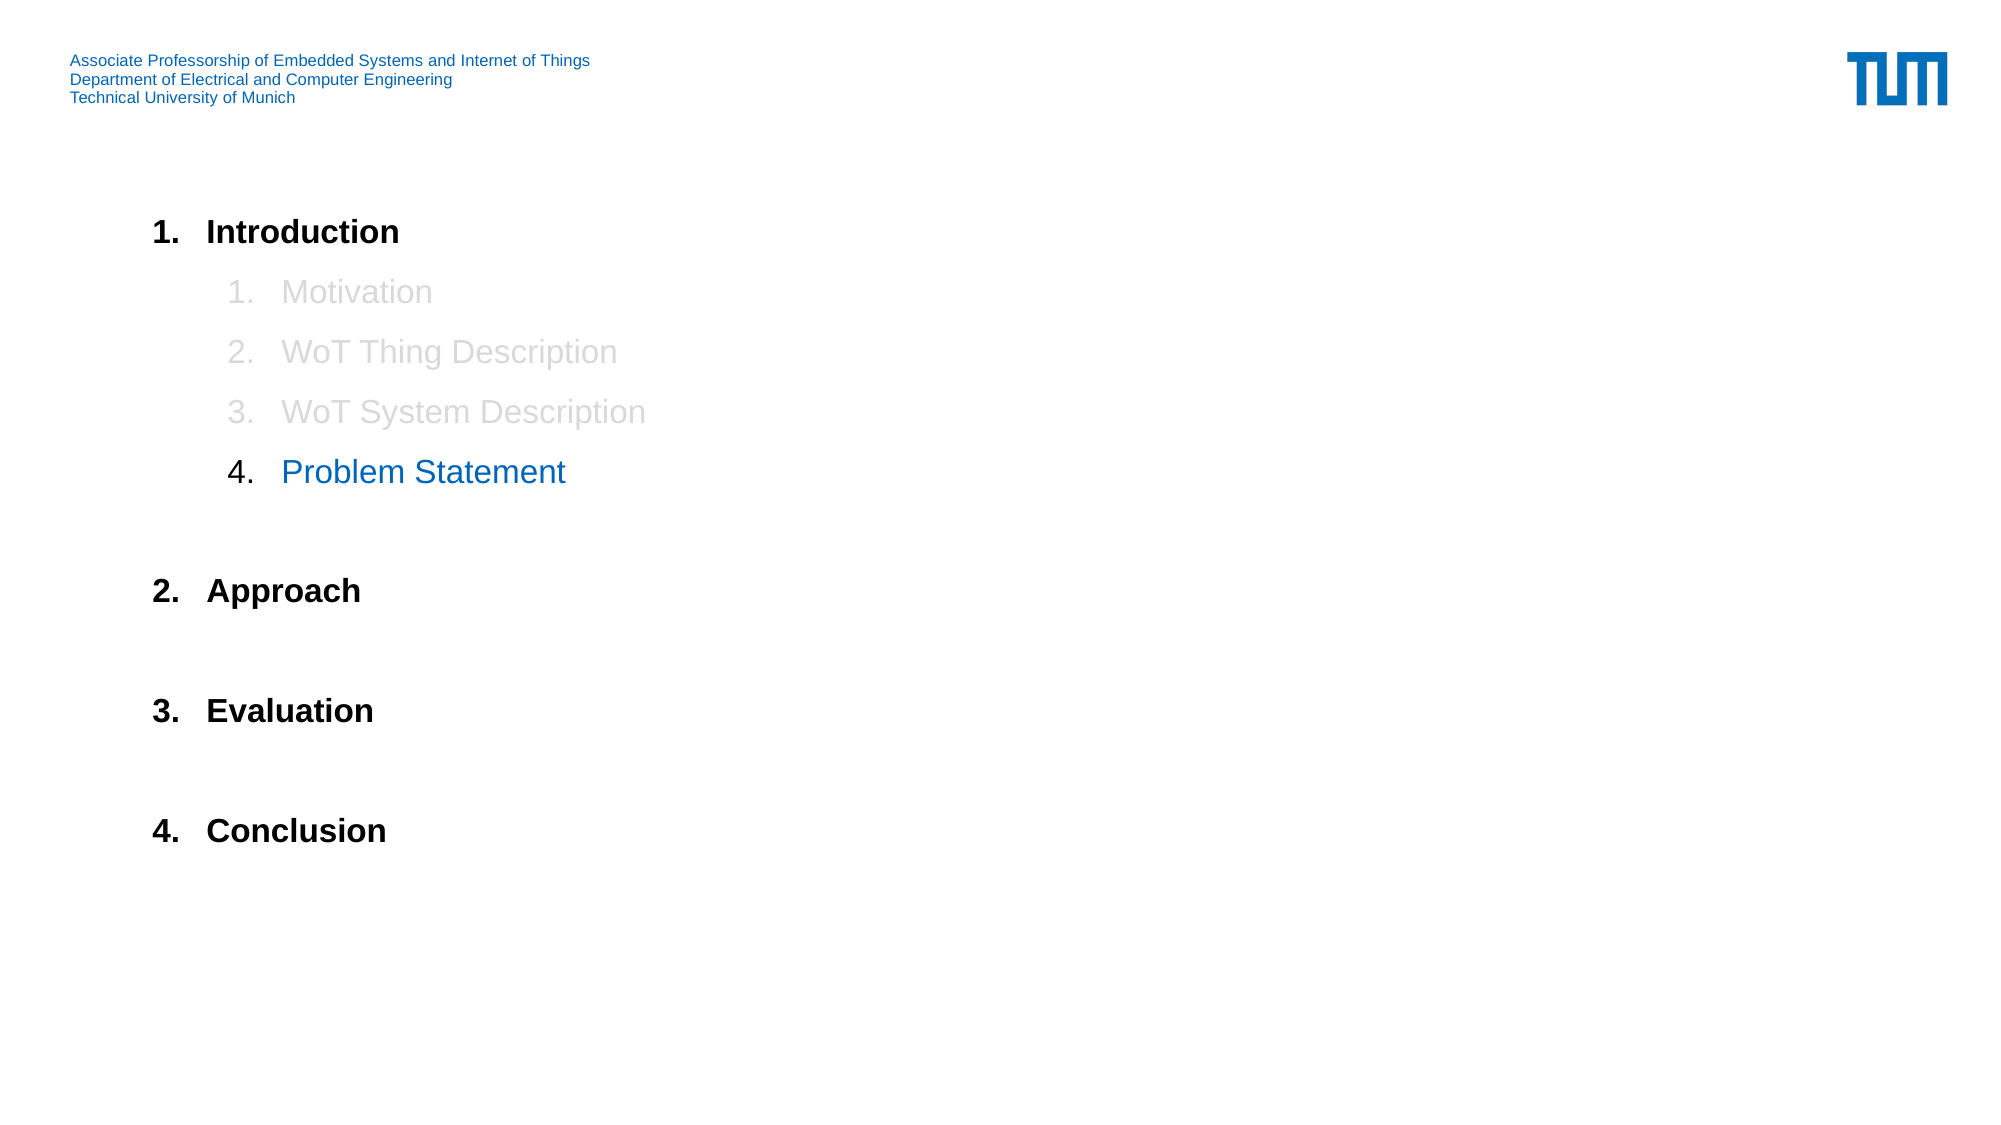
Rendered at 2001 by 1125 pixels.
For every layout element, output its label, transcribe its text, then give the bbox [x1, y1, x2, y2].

picture [1801, 0, 2000, 158]
title Introduction Motivation WoT Thing Description WoT System Description Problem Statement Approach Evaluation Conclusion [131, 190, 1860, 1067]
